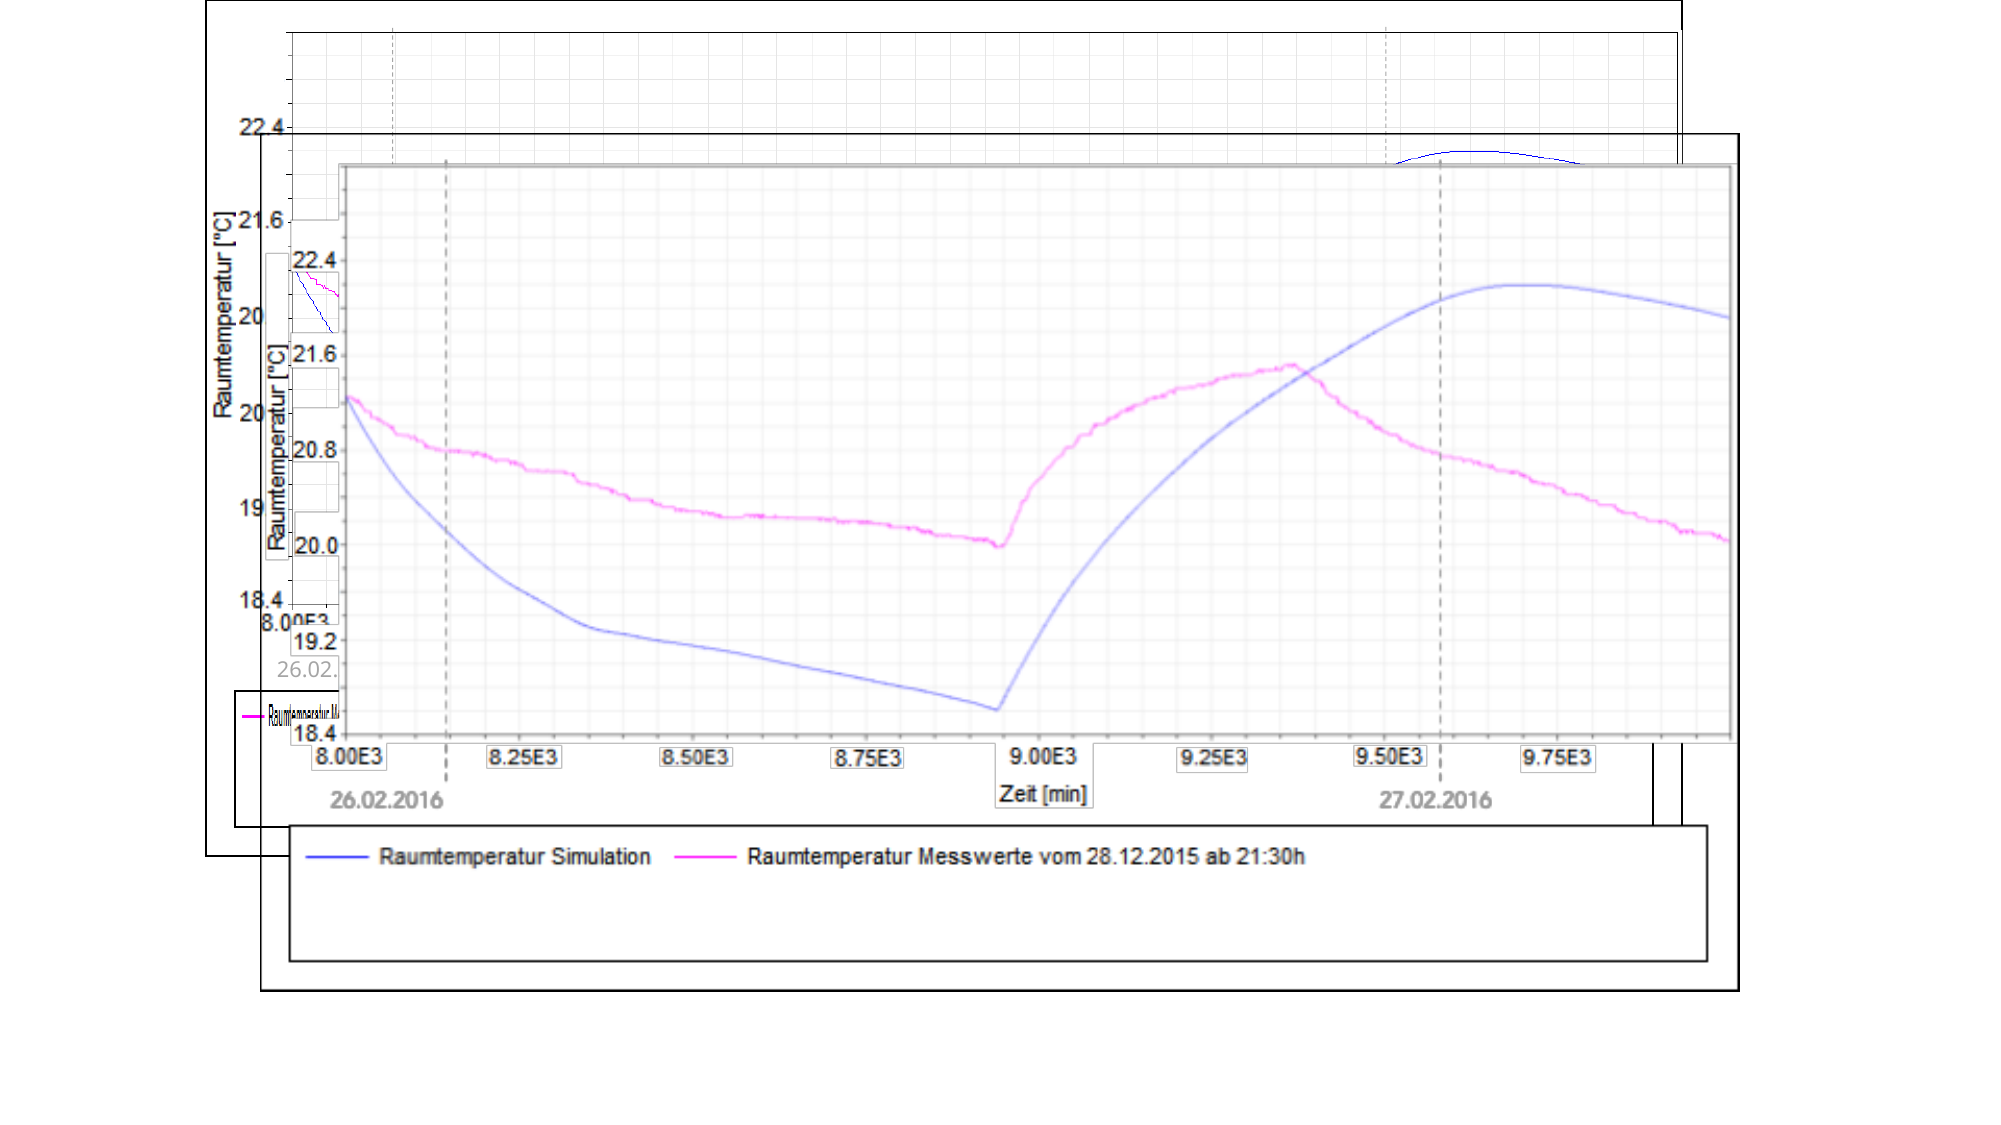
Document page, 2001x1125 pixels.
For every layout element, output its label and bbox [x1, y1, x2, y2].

text_box [234, 690, 260, 828]
text_box [212, 30, 392, 674]
text_box [205, 0, 1683, 857]
picture [239, 133, 1740, 992]
text_box [1386, 30, 1683, 133]
text_box [393, 30, 1385, 133]
